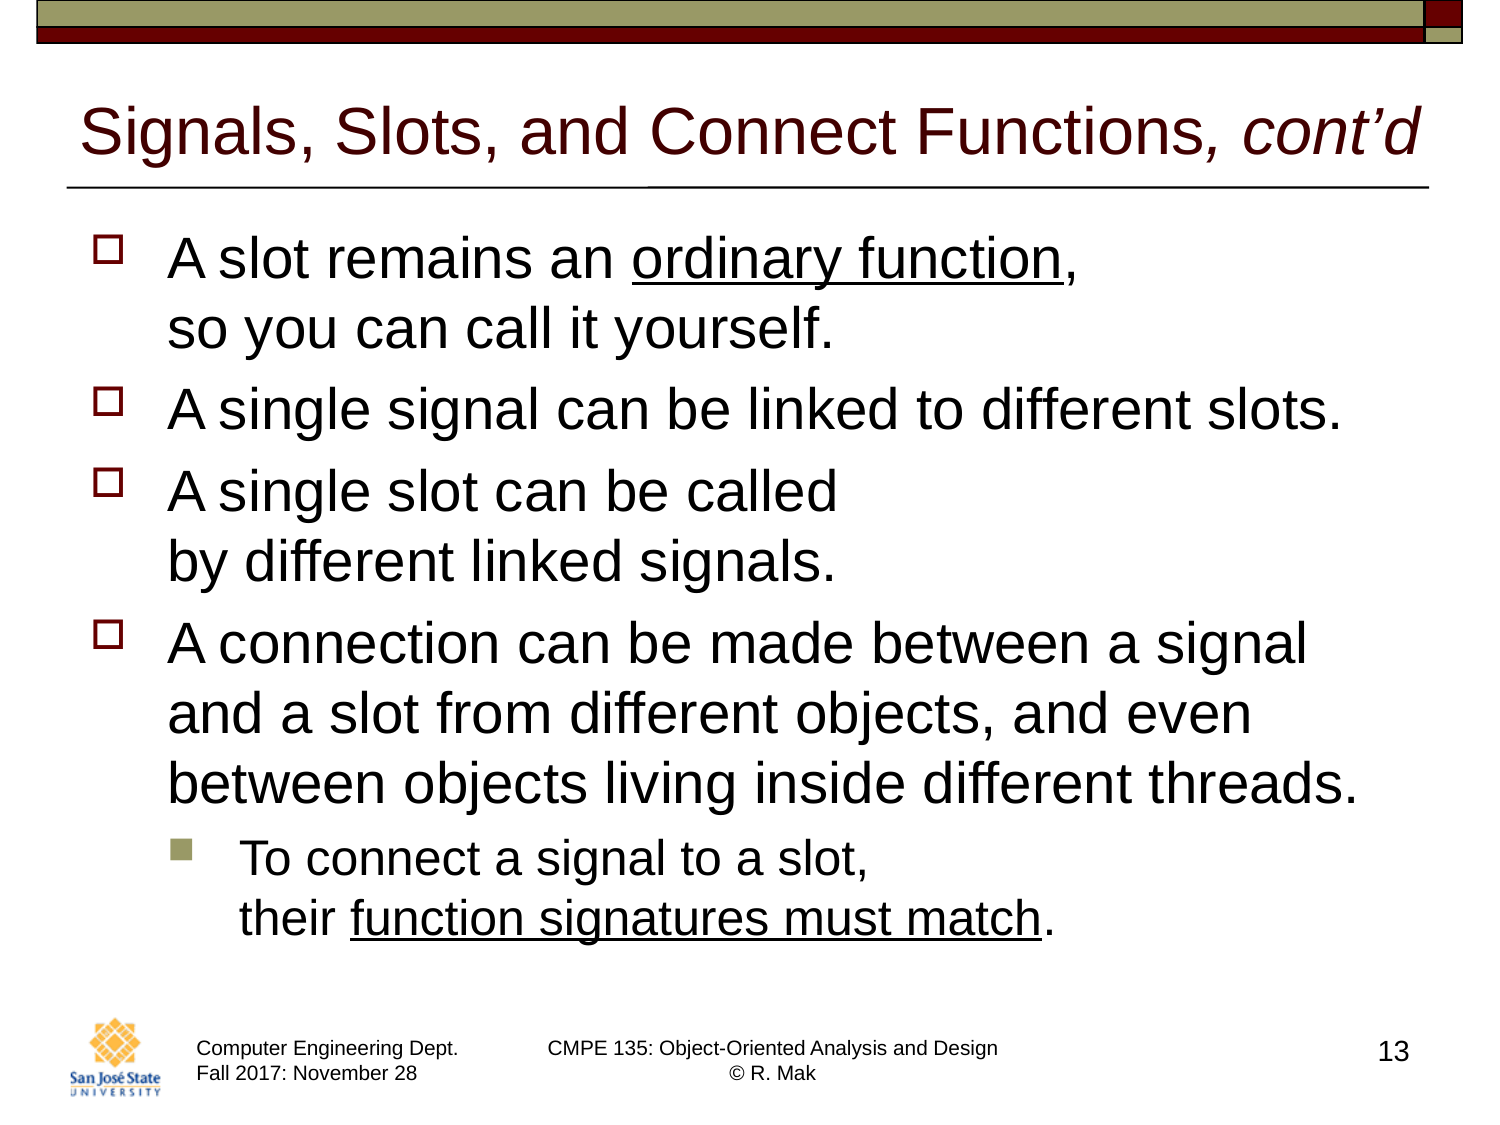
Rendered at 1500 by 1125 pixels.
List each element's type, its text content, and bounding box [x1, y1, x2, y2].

title Signals, Slots, and Connect Functions, cont’d [60, 67, 1440, 175]
slide_number 13 [1335, 1025, 1425, 1100]
picture [60, 1012, 166, 1112]
list A slot remains an ordinary function, so you can call it yourself. A single signal can be linked to different slots. A single slot can be called by different linked signals. A connection can be made between a signal and a slot from different objects, and even between objects living inside different threads. To connect a signal to a slot, their function signatures must match. [75, 212, 1425, 1006]
